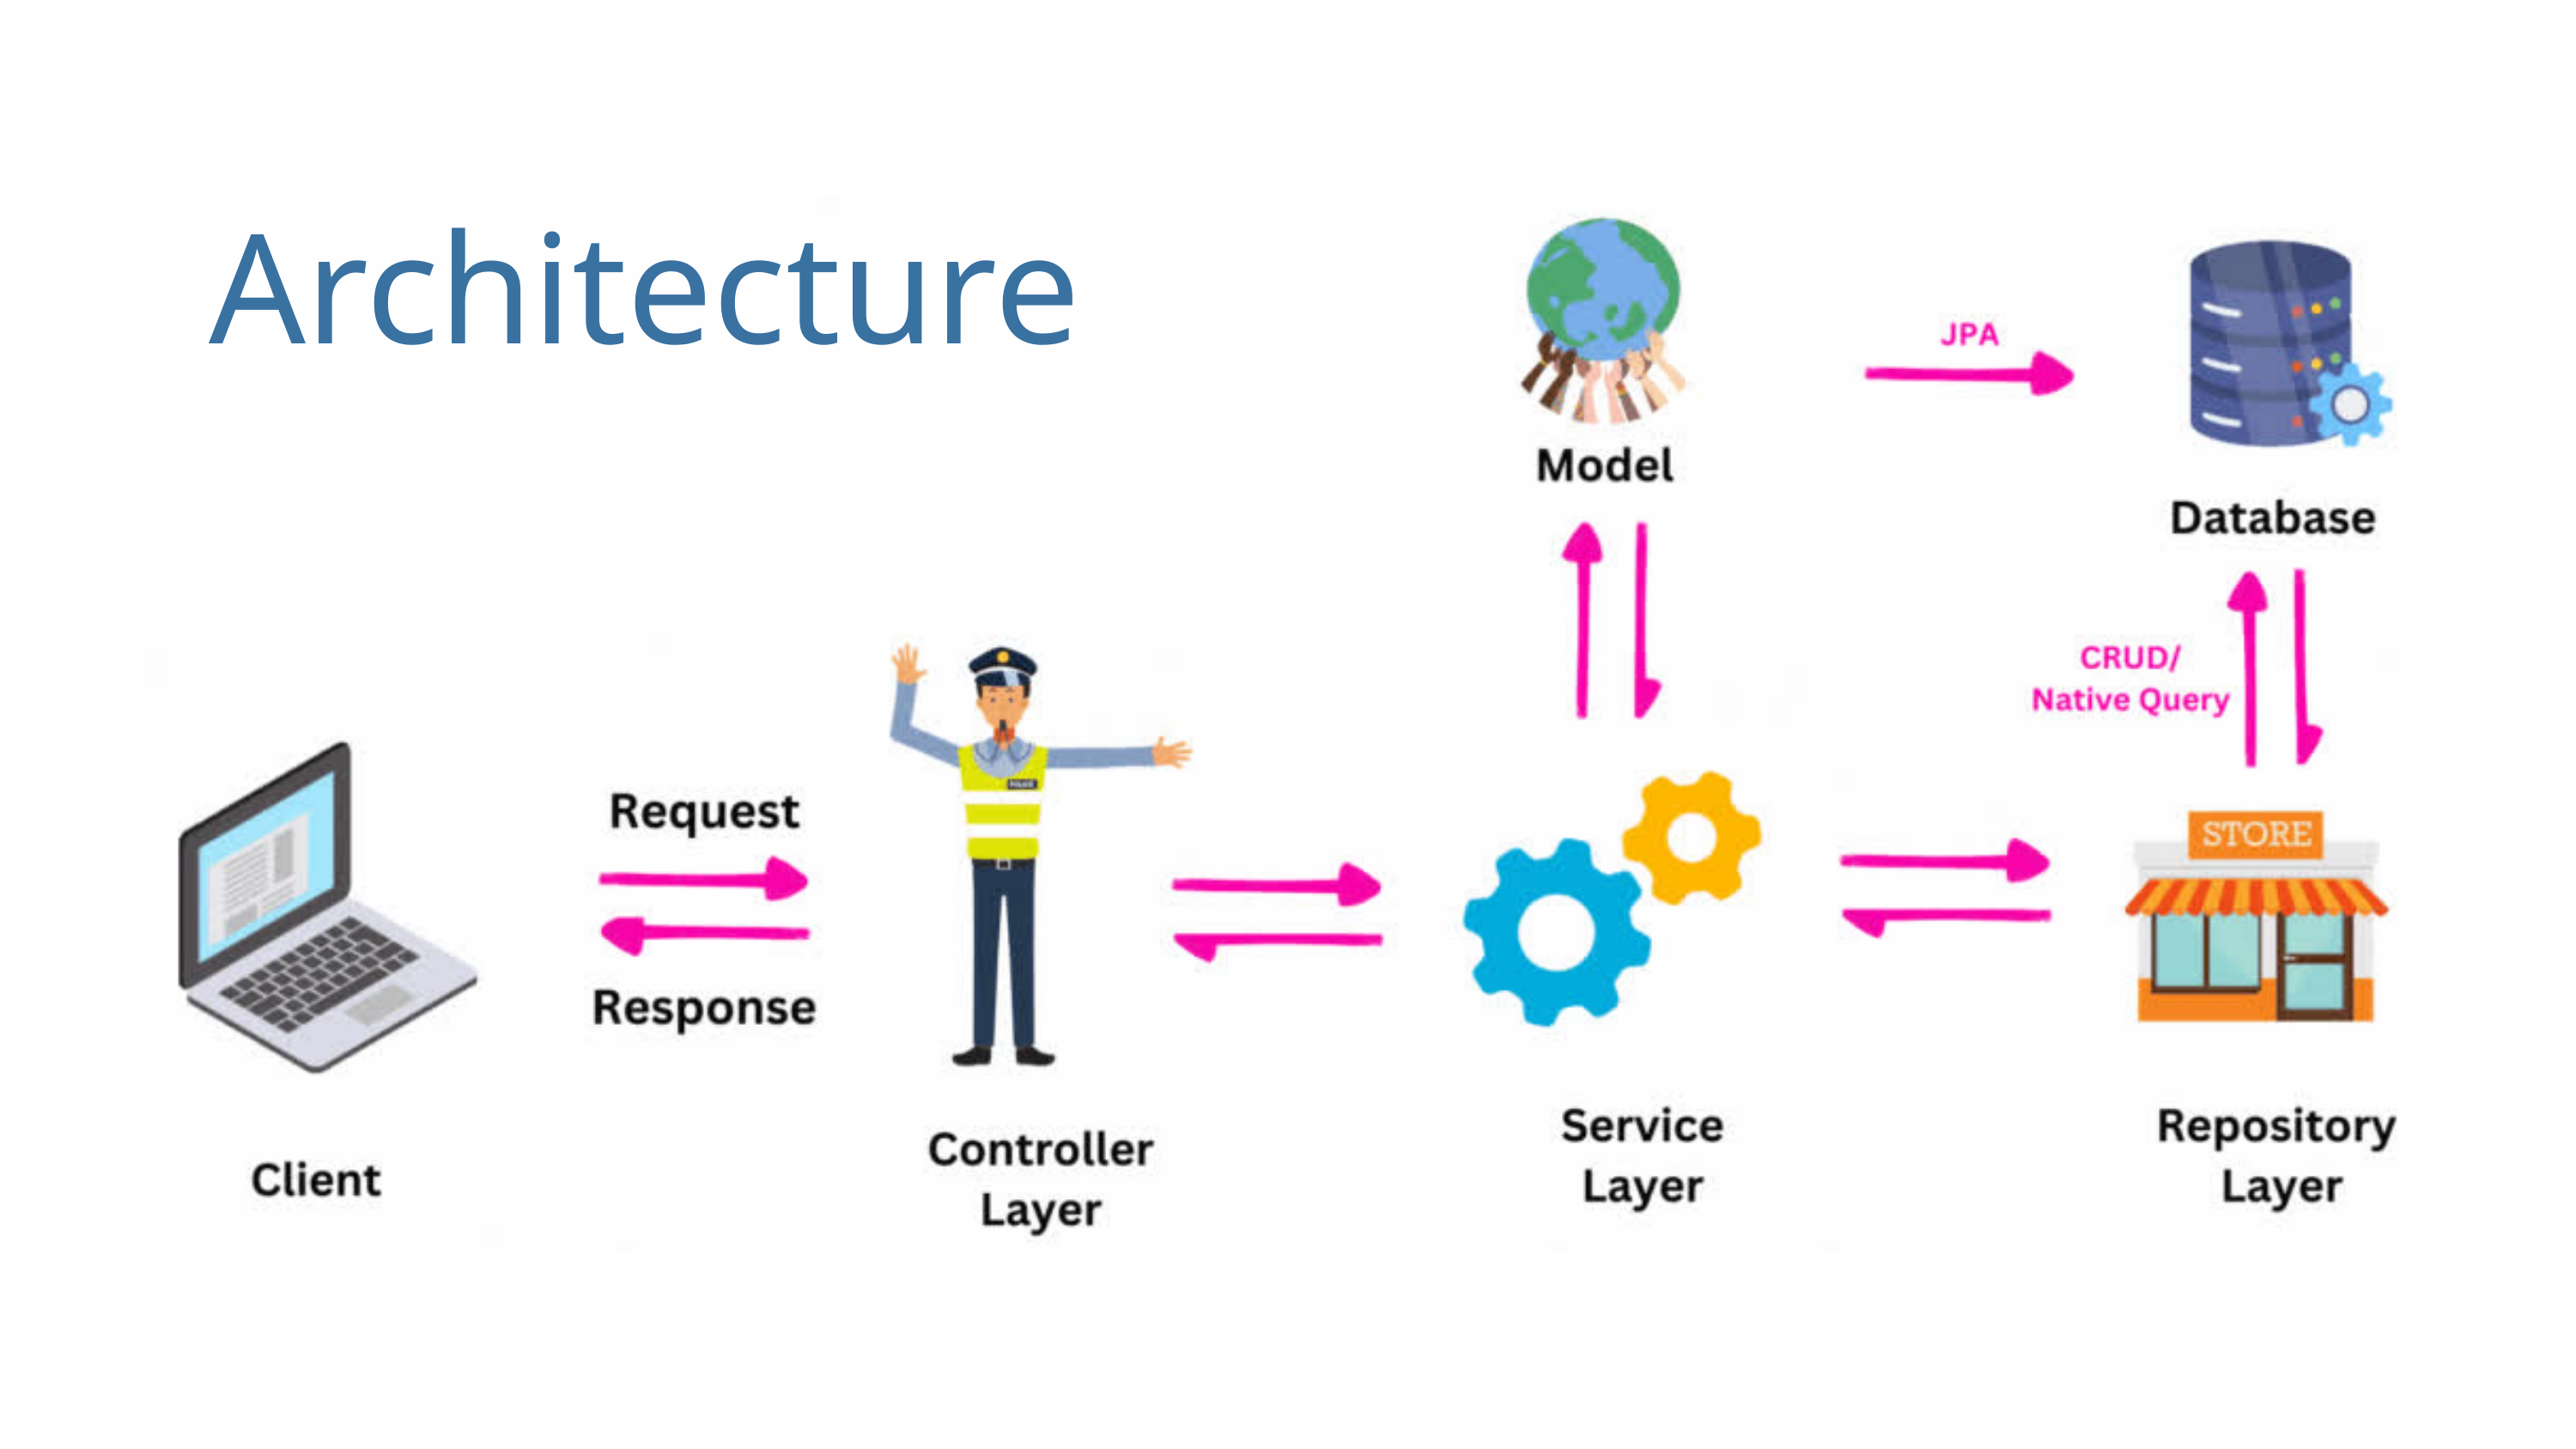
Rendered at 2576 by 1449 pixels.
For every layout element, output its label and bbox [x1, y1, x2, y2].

text_box [144, 195, 2432, 1254]
